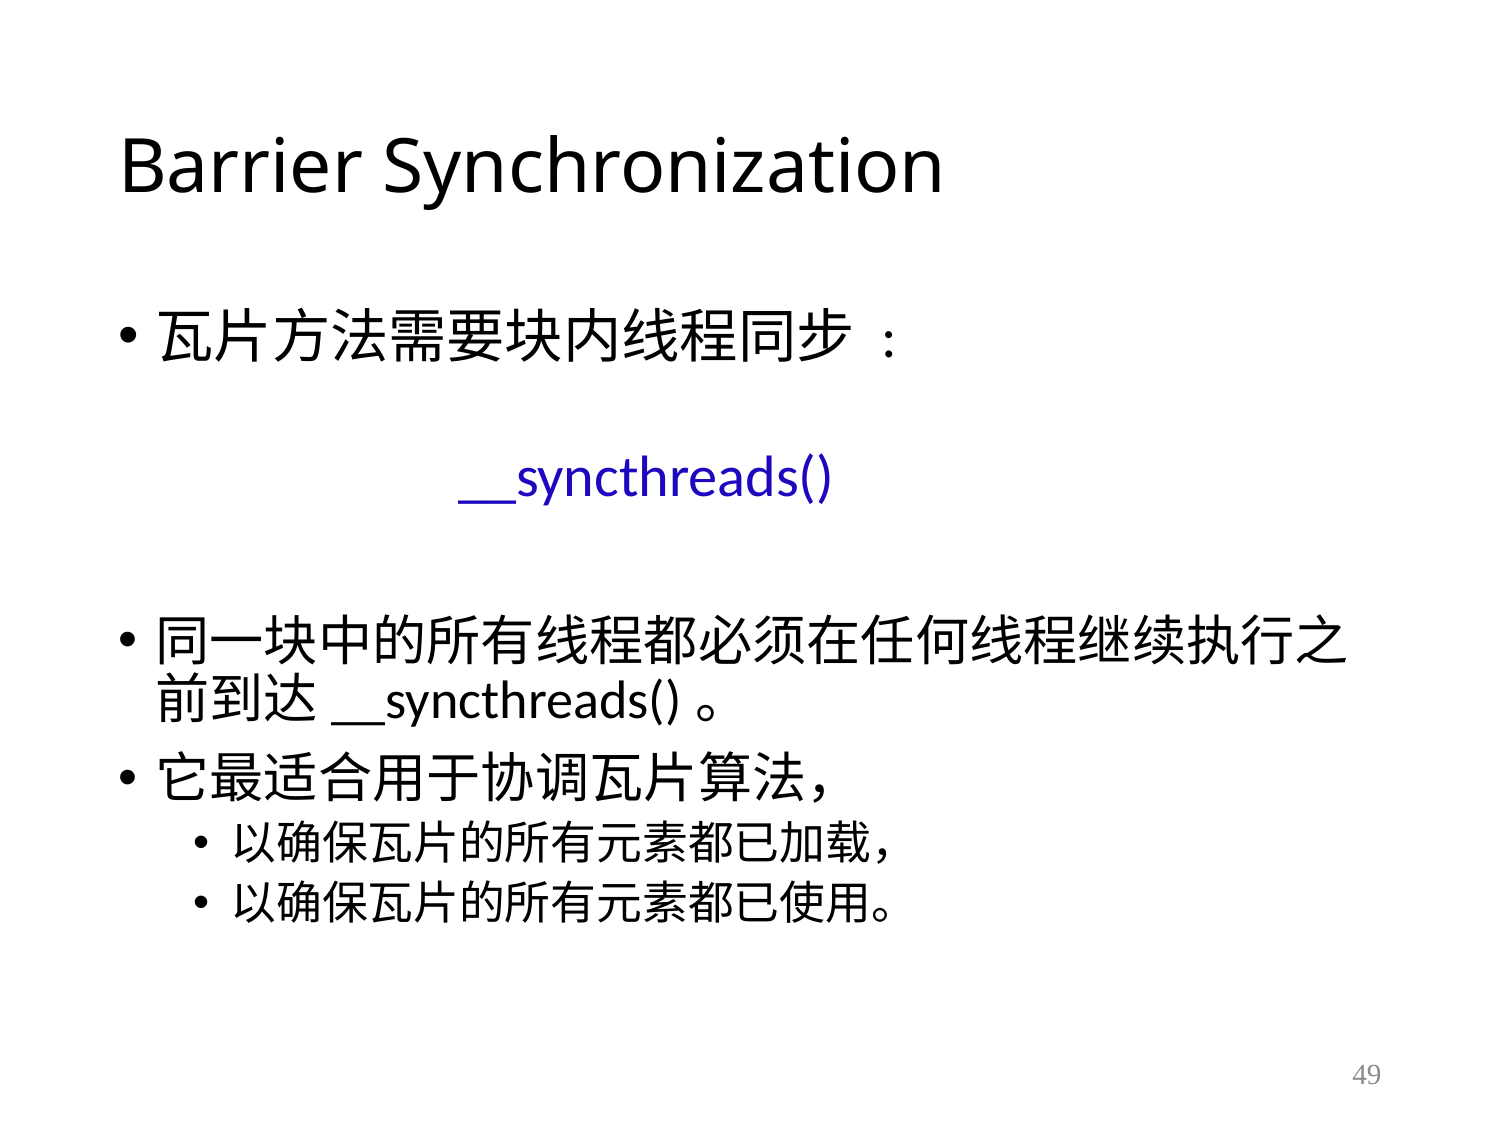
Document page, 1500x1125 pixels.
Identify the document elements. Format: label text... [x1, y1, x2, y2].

title Barrier Synchronization [103, 59, 1397, 278]
slide_number 49 [1059, 1042, 1397, 1103]
list 瓦片方法需要块内线程同步 : __syncthreads() 同一块中的所有线程都必须在任何线程继续执行之前到达__syncthreads()。 它最适合用于协调瓦片算法， 以确保瓦片的所有元素都已加载， 以确保瓦片的所有元素都已使用。 [103, 299, 1397, 1014]
